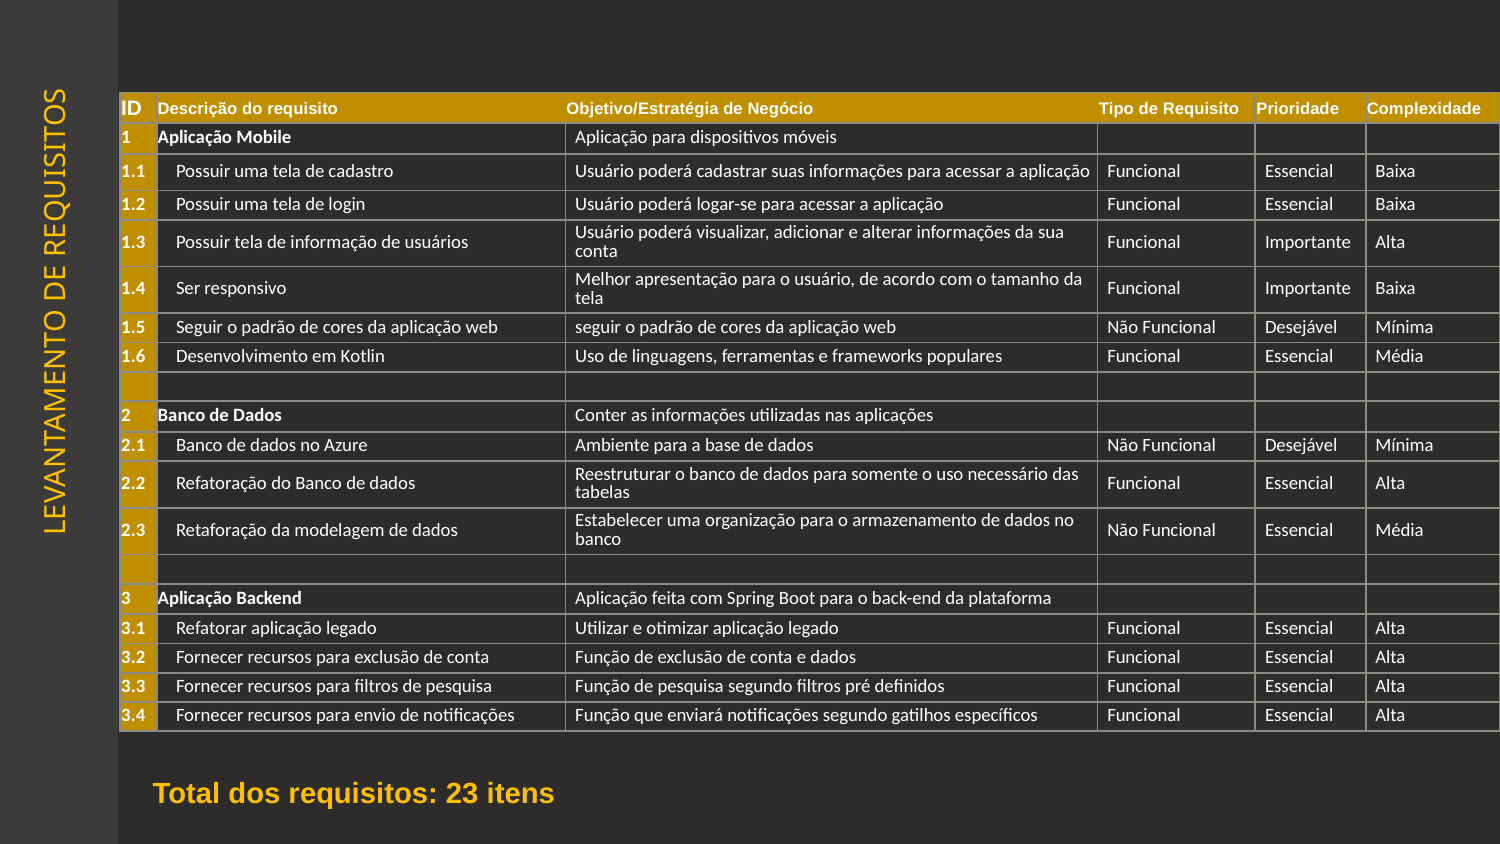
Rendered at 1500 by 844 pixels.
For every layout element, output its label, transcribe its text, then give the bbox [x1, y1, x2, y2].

table_cell Desenvolvimento em Kotlin [158, 343, 565, 371]
table_cell Alta [1367, 703, 1499, 730]
table_header Prioridade [1256, 93, 1365, 122]
table_cell [1256, 402, 1365, 431]
table_cell [1367, 124, 1499, 153]
table_cell Funcional [1098, 221, 1254, 266]
table_cell Essencial [1256, 615, 1365, 643]
table_header Descrição do requisito [158, 93, 565, 122]
table_cell Refatorar aplicação legado [158, 615, 565, 643]
table_cell Alta [1367, 674, 1499, 701]
table_cell Retaforação da modelagem de dados [158, 509, 565, 554]
table_cell 1.6 [121, 343, 156, 371]
table_cell Essencial [1256, 343, 1365, 371]
table_cell [1256, 555, 1365, 583]
table_cell Estabelecer uma organização para o armazenamento de dados no banco [566, 509, 1097, 554]
table_cell [1256, 124, 1365, 153]
table_cell Uso de linguagens, ferramentas e frameworks populares [566, 343, 1097, 371]
table_cell 3.3 [121, 674, 156, 701]
table_cell 2.2 [121, 462, 156, 507]
table_cell Aplicação para dispositivos móveis [566, 124, 1097, 153]
table_cell Reestruturar o banco de dados para somente o uso necessário das tabelas [566, 462, 1097, 507]
table_header Complexidade [1367, 93, 1499, 122]
table_cell Desejável [1256, 433, 1365, 460]
table_cell Refatoração do Banco de dados [158, 462, 565, 507]
table_header Tipo de Requisito [1098, 93, 1254, 122]
table_cell [1367, 402, 1499, 431]
table_cell 1 [121, 124, 156, 153]
table_cell [158, 373, 565, 400]
table_cell [1256, 373, 1365, 400]
table_cell Usuário poderá cadastrar suas informações para acessar a aplicação [566, 155, 1097, 190]
table_cell [1367, 373, 1499, 400]
table_cell Funcional [1098, 644, 1254, 672]
table_cell Alta [1367, 462, 1499, 507]
table_cell Funcional [1098, 155, 1254, 190]
table_cell Possuir tela de informação de usuários [158, 221, 565, 266]
table_cell [158, 555, 565, 583]
table_cell Alta [1367, 221, 1499, 266]
table_cell Média [1367, 509, 1499, 554]
table_cell Possuir uma tela de cadastro [158, 155, 565, 190]
table_cell Alta [1367, 644, 1499, 672]
table_cell [1367, 555, 1499, 583]
table_cell Funcional [1098, 615, 1254, 643]
table_cell Aplicação feita com Spring Boot para o back-end da plataforma [566, 585, 1097, 613]
table_cell [1256, 585, 1365, 613]
table_cell Funcional [1098, 703, 1254, 730]
table_cell [1098, 124, 1254, 153]
table_cell Usuário poderá logar-se para acessar a aplicação [566, 191, 1097, 219]
table_cell [1098, 555, 1254, 583]
table_cell [1367, 585, 1499, 613]
table_cell [566, 555, 1097, 583]
table_header ID [121, 93, 156, 122]
table_cell [1098, 402, 1254, 431]
table_cell seguir o padrão de cores da aplicação web [566, 314, 1097, 342]
table_cell Baixa [1367, 267, 1499, 312]
table_cell Seguir o padrão de cores da aplicação web [158, 314, 565, 342]
table_cell 2 [121, 402, 156, 431]
table_cell Funcional [1098, 191, 1254, 219]
table_cell Funcional [1098, 674, 1254, 701]
title LEVANTAMENTO DE REQUISITOS [20, 73, 108, 679]
table_cell Desejável [1256, 314, 1365, 342]
table_cell Aplicação Backend [158, 585, 565, 613]
table_cell Função que enviará notificações segundo gatilhos específicos [566, 703, 1097, 730]
table_cell Baixa [1367, 191, 1499, 219]
table_header Objetivo/Estratégia de Negócio [566, 93, 1097, 122]
table_cell Possuir uma tela de login [158, 191, 565, 219]
table_cell 3.2 [121, 644, 156, 672]
table_cell Funcional [1098, 343, 1254, 371]
table_cell 3 [121, 585, 156, 613]
table_cell Não Funcional [1098, 433, 1254, 460]
table_cell Essencial [1256, 509, 1365, 554]
table_cell Aplicação Mobile [158, 124, 565, 153]
table_cell Não Funcional [1098, 314, 1254, 342]
table_cell Essencial [1256, 703, 1365, 730]
table_cell [566, 373, 1097, 400]
table_cell Mínima [1367, 314, 1499, 342]
table_cell Alta [1367, 615, 1499, 643]
table_cell [1098, 373, 1254, 400]
table_cell Importante [1256, 267, 1365, 312]
table_cell Mínima [1367, 433, 1499, 460]
table_cell [1098, 585, 1254, 613]
table_cell Melhor apresentação para o usuário, de acordo com o tamanho da tela [566, 267, 1097, 312]
table_cell 1.5 [121, 314, 156, 342]
table_cell Essencial [1256, 674, 1365, 701]
table_cell Essencial [1256, 155, 1365, 190]
table_cell Função de exclusão de conta e dados [566, 644, 1097, 672]
table_cell Utilizar e otimizar aplicação legado [566, 615, 1097, 643]
table_cell Não Funcional [1098, 509, 1254, 554]
table_cell Ambiente para a base de dados [566, 433, 1097, 460]
table_cell 1.1 [121, 155, 156, 190]
table_cell Essencial [1256, 644, 1365, 672]
table_cell [121, 373, 156, 400]
table_cell Baixa [1367, 155, 1499, 190]
table_cell Banco de Dados [158, 402, 565, 431]
table_cell 1.4 [121, 267, 156, 312]
table_cell Função de pesquisa segundo filtros pré definidos [566, 674, 1097, 701]
table_cell 1.2 [121, 191, 156, 219]
table_cell 3.4 [121, 703, 156, 730]
table_cell [121, 555, 156, 583]
table_cell Essencial [1256, 191, 1365, 219]
table_cell 2.3 [121, 509, 156, 554]
table_cell 3.1 [121, 615, 156, 643]
text_box Total dos requisitos: 23 itens [137, 767, 694, 818]
table_cell Fornecer recursos para exclusão de conta [158, 644, 565, 672]
table_cell Usuário poderá visualizar, adicionar e alterar informações da sua conta [566, 221, 1097, 266]
table_cell Essencial [1256, 462, 1365, 507]
table_cell Funcional [1098, 462, 1254, 507]
table_cell Conter as informações utilizadas nas aplicações [566, 402, 1097, 431]
table_cell Funcional [1098, 267, 1254, 312]
table_cell Fornecer recursos para envio de notificações [158, 703, 565, 730]
table_cell Importante [1256, 221, 1365, 266]
table_cell 1.3 [121, 221, 156, 266]
table_cell Fornecer recursos para filtros de pesquisa [158, 674, 565, 701]
table_cell 2.1 [121, 433, 156, 460]
table_cell Ser responsivo [158, 267, 565, 312]
table_cell Banco de dados no Azure [158, 433, 565, 460]
table_cell Média [1367, 343, 1499, 371]
